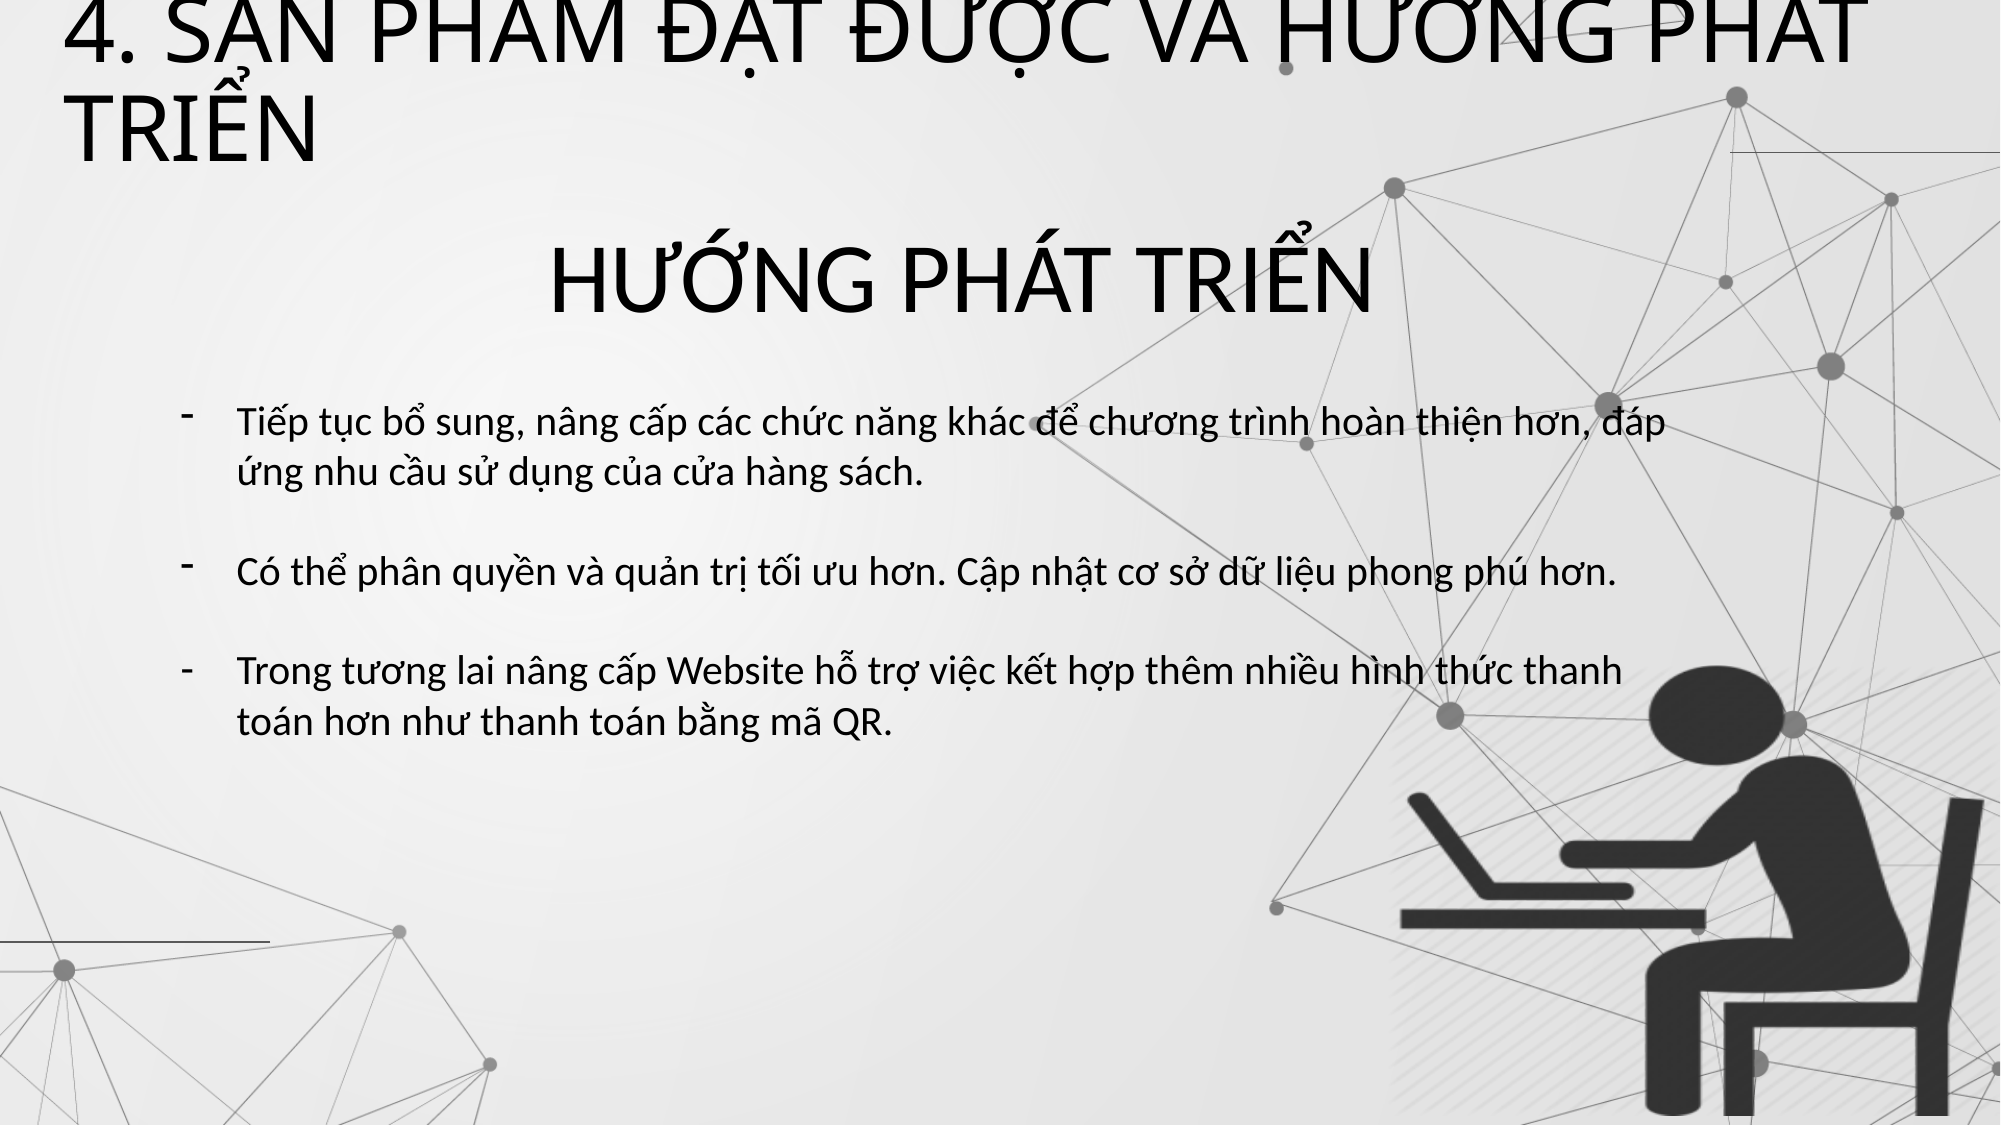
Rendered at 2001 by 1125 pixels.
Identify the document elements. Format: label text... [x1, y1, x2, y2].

subtitle Tiếp tục bổ sung, nâng cấp các chức năng khác để chương trình hoàn thiện hơn, đáp ứng nhu cầu sử dụng của cửa hàng sách. Có thể phân quyền và quản trị tối ưu hơn. Cập nhật cơ sở dữ liệu phong phú hơn. Trong tương lai nâng cấp Website hỗ trợ việc kết hợp thêm nhiều hình thức thanh toán hơn như thanh toán bằng mã QR. [160, 373, 1728, 848]
text_box HƯỚNG PHÁT TRIỂN [533, 191, 1437, 369]
picture [0, 0, 2001, 1125]
title 4. SẢN PHẨM ĐẠT ĐƯỢC VÀ HƯỚNG PHÁT TRIỂN [43, 25, 1957, 140]
